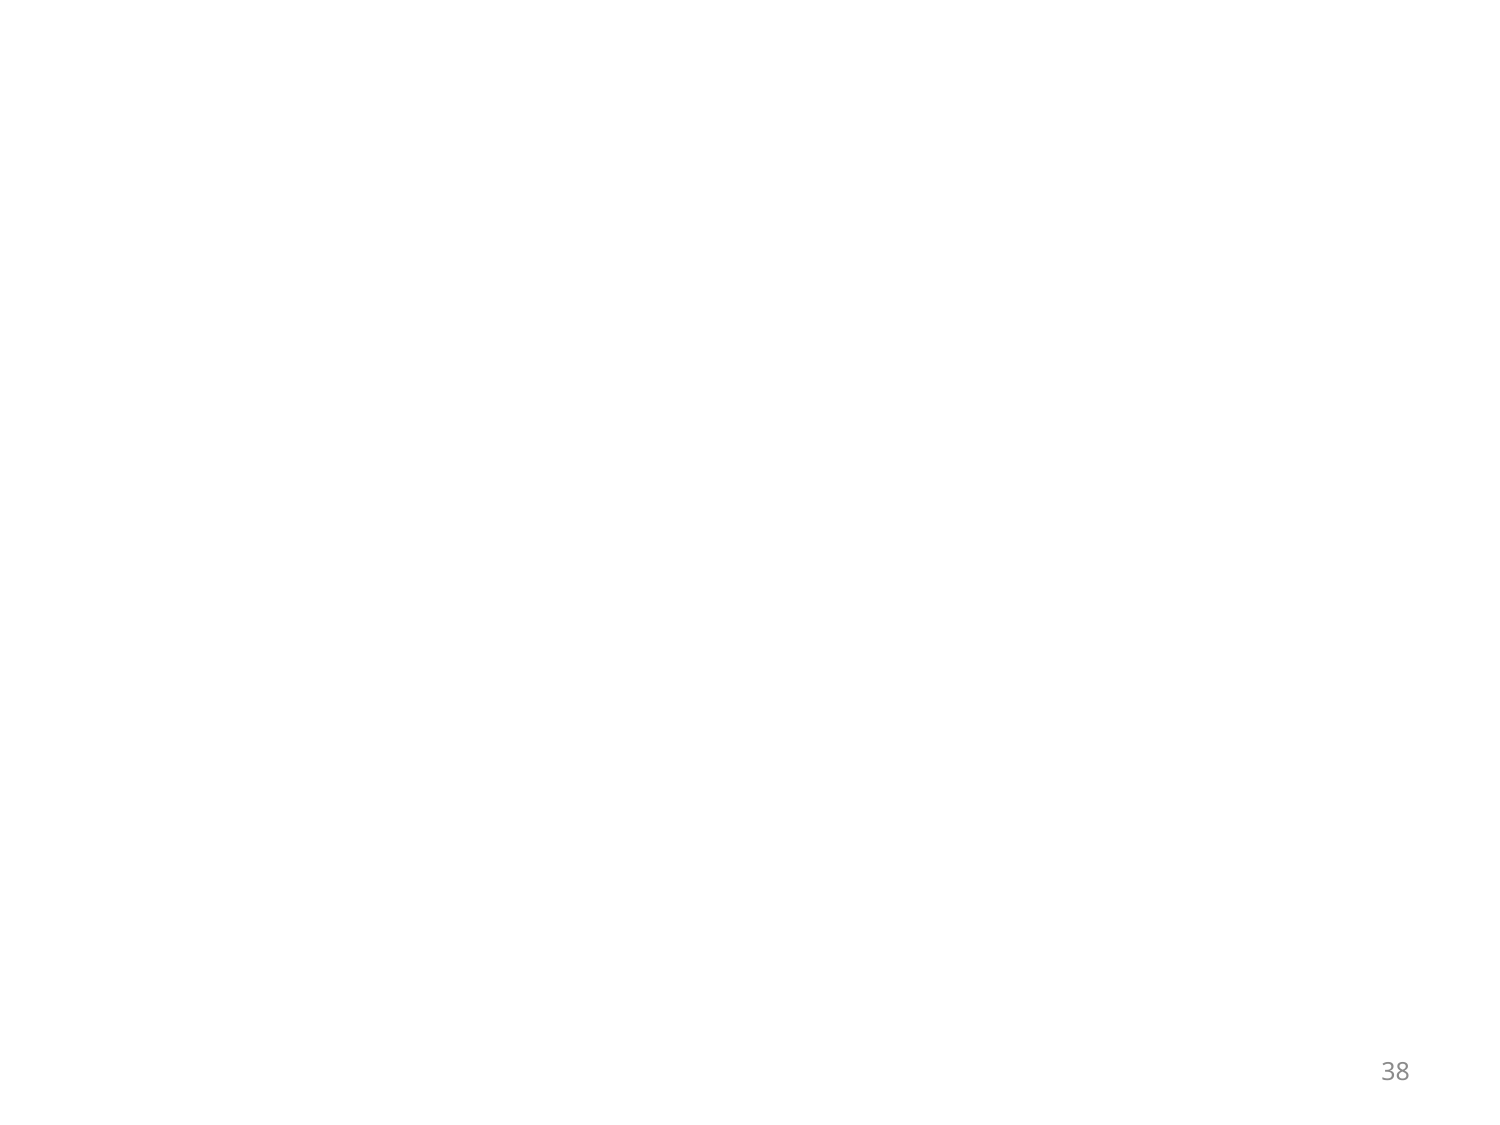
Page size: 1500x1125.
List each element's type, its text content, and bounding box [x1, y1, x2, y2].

slide_number 38 [1074, 1042, 1425, 1103]
